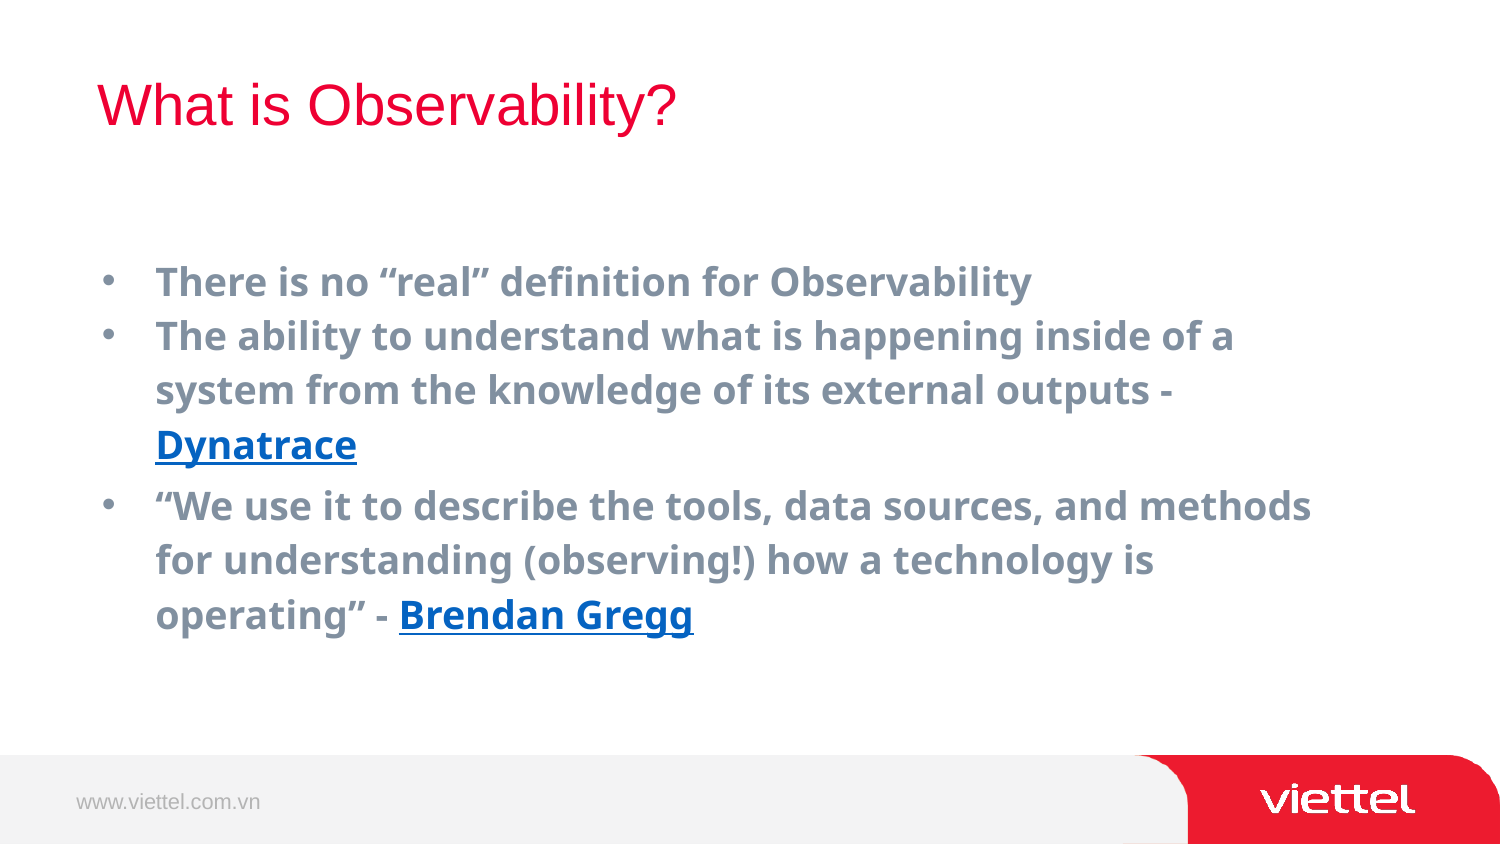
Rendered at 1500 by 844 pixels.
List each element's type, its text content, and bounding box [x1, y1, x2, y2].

picture [0, 754, 1500, 844]
text_box What is Observability? [82, 59, 1118, 145]
list There is no “real” definition for Observability The ability to understand what is happening inside of a system from the knowledge of its external outputs - Dynatrace “We use it to describe the tools, data sources, and methods for understanding (observing!) how a technology is operating” - Brendan Gregg [72, 234, 1371, 663]
